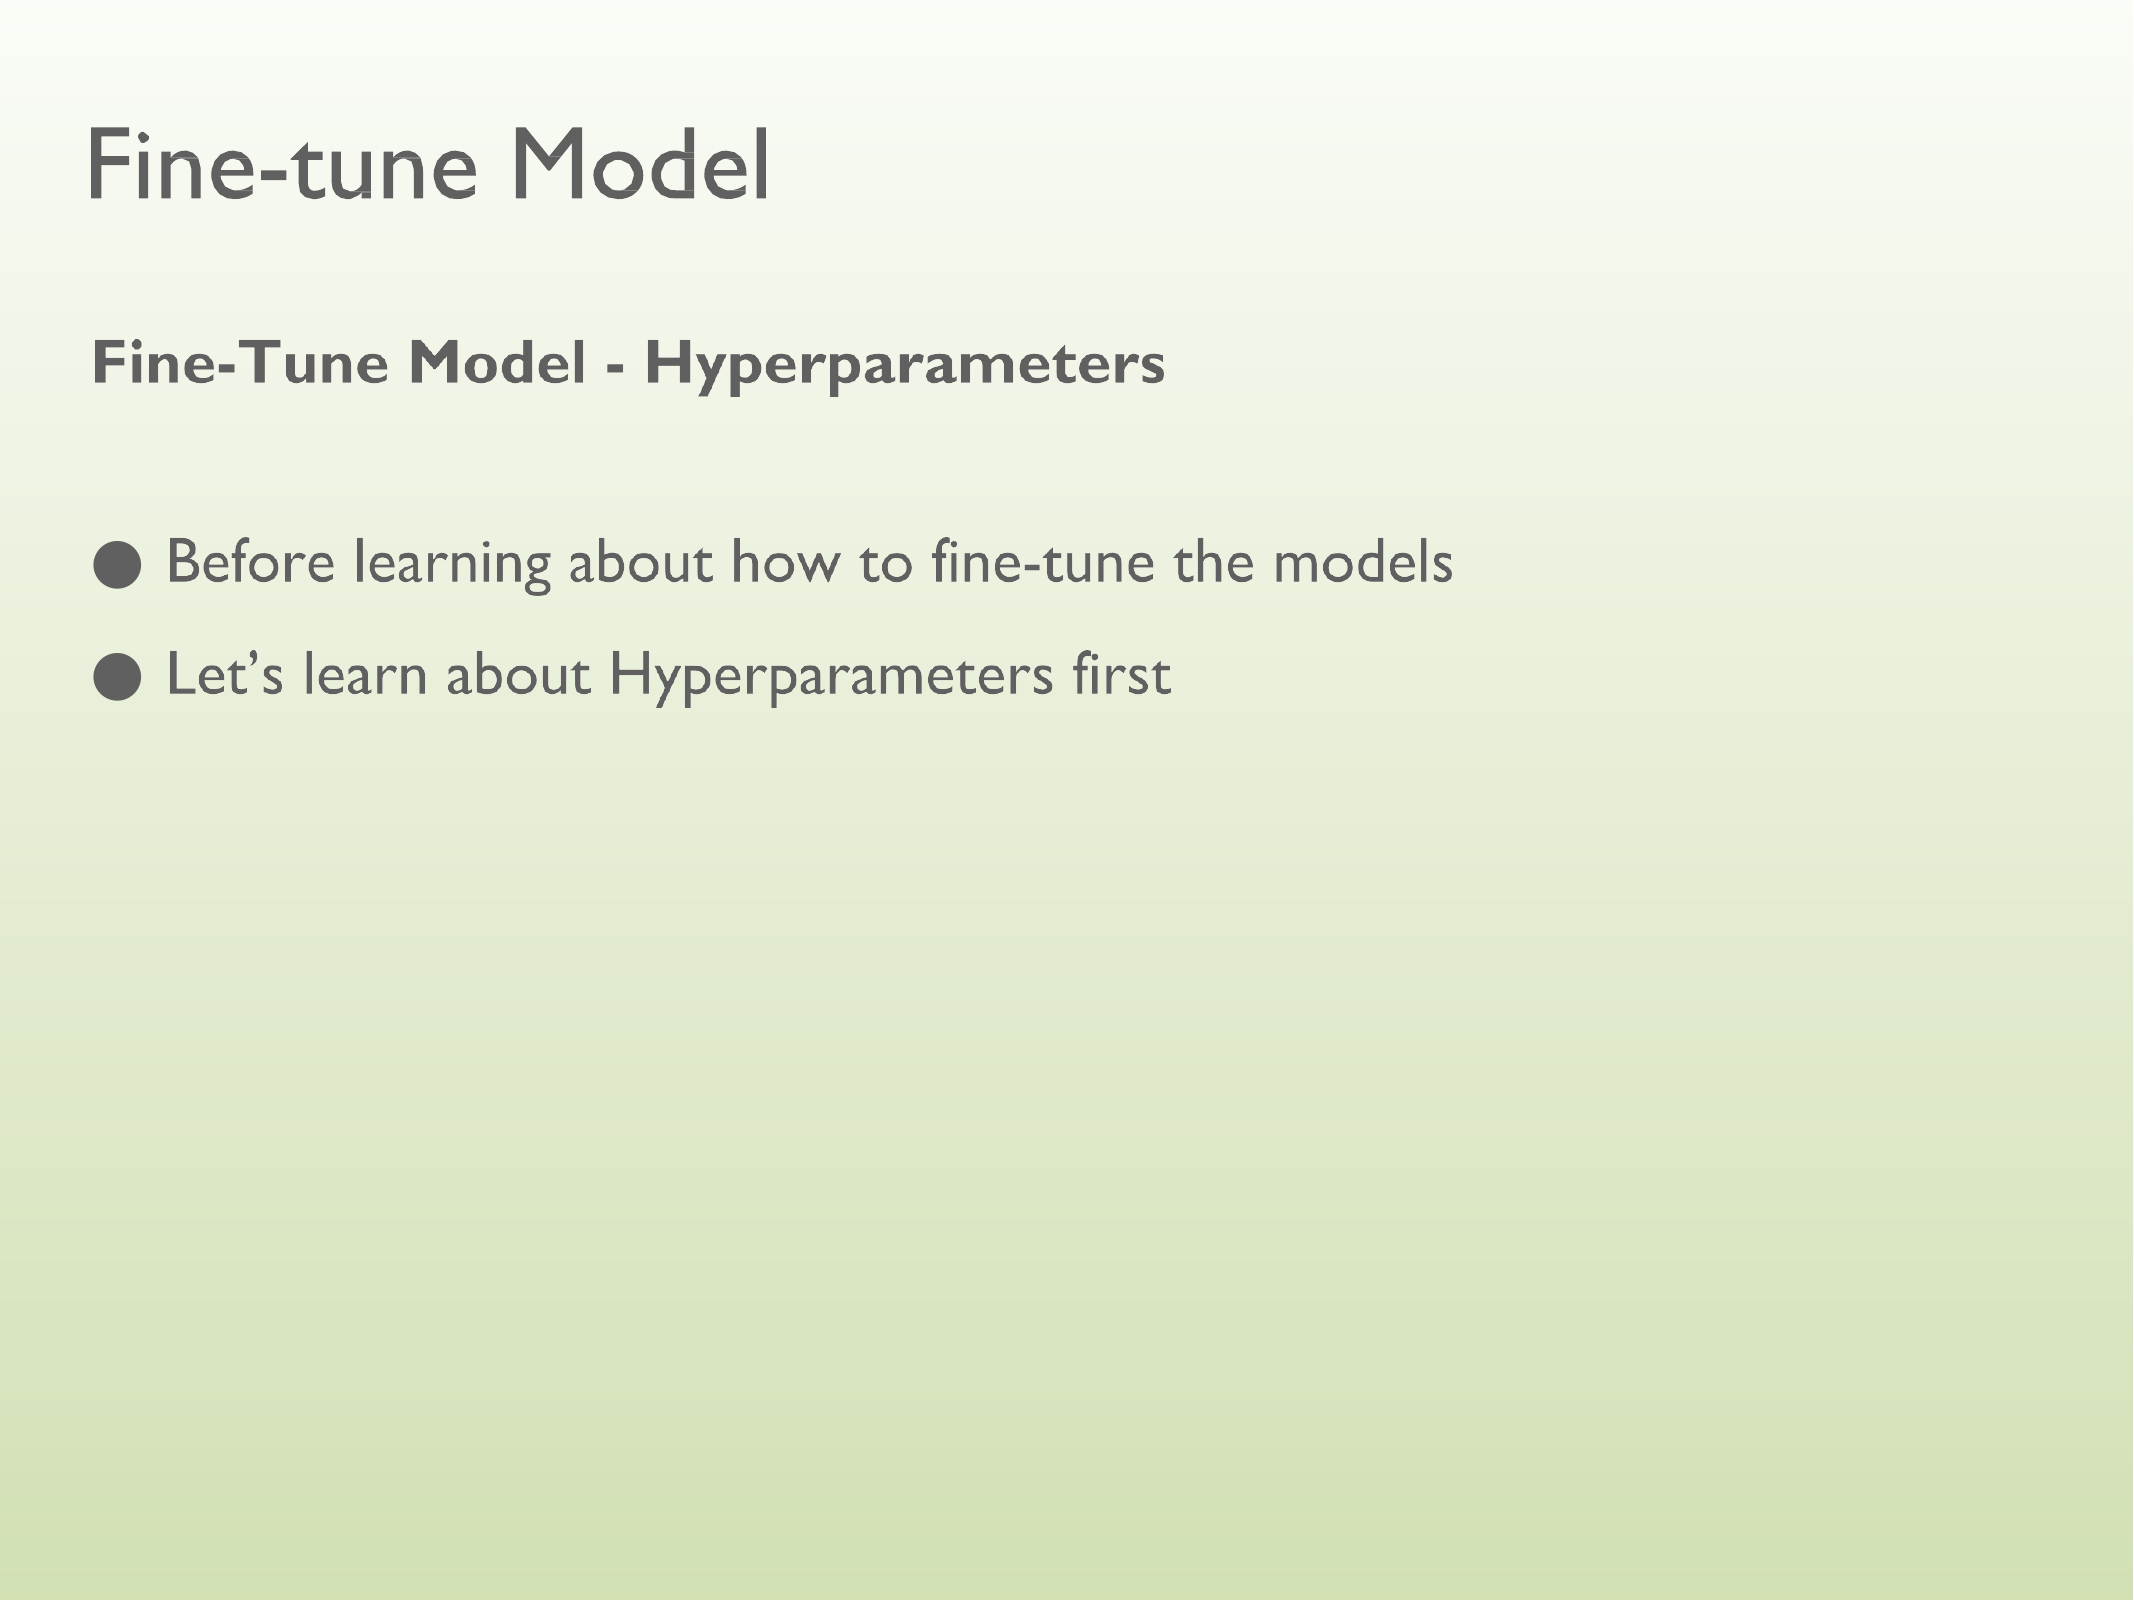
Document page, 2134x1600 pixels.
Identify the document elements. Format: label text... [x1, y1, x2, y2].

text_box [290, 141, 326, 200]
text_box [331, 151, 371, 200]
picture [170, 650, 1171, 709]
text_box [593, 151, 644, 200]
text_box [161, 150, 201, 199]
text_box [704, 150, 747, 200]
text_box [91, 127, 130, 199]
text_box [756, 127, 766, 199]
text_box [138, 151, 149, 199]
text_box [211, 150, 254, 200]
text_box [433, 150, 476, 200]
text_box [138, 131, 149, 143]
text_box [515, 127, 583, 199]
text_box ● ● [88, 478, 131, 706]
text_box [261, 170, 287, 181]
text_box [383, 150, 424, 199]
picture [95, 339, 1165, 398]
picture [170, 537, 1452, 596]
text_box [651, 127, 695, 199]
